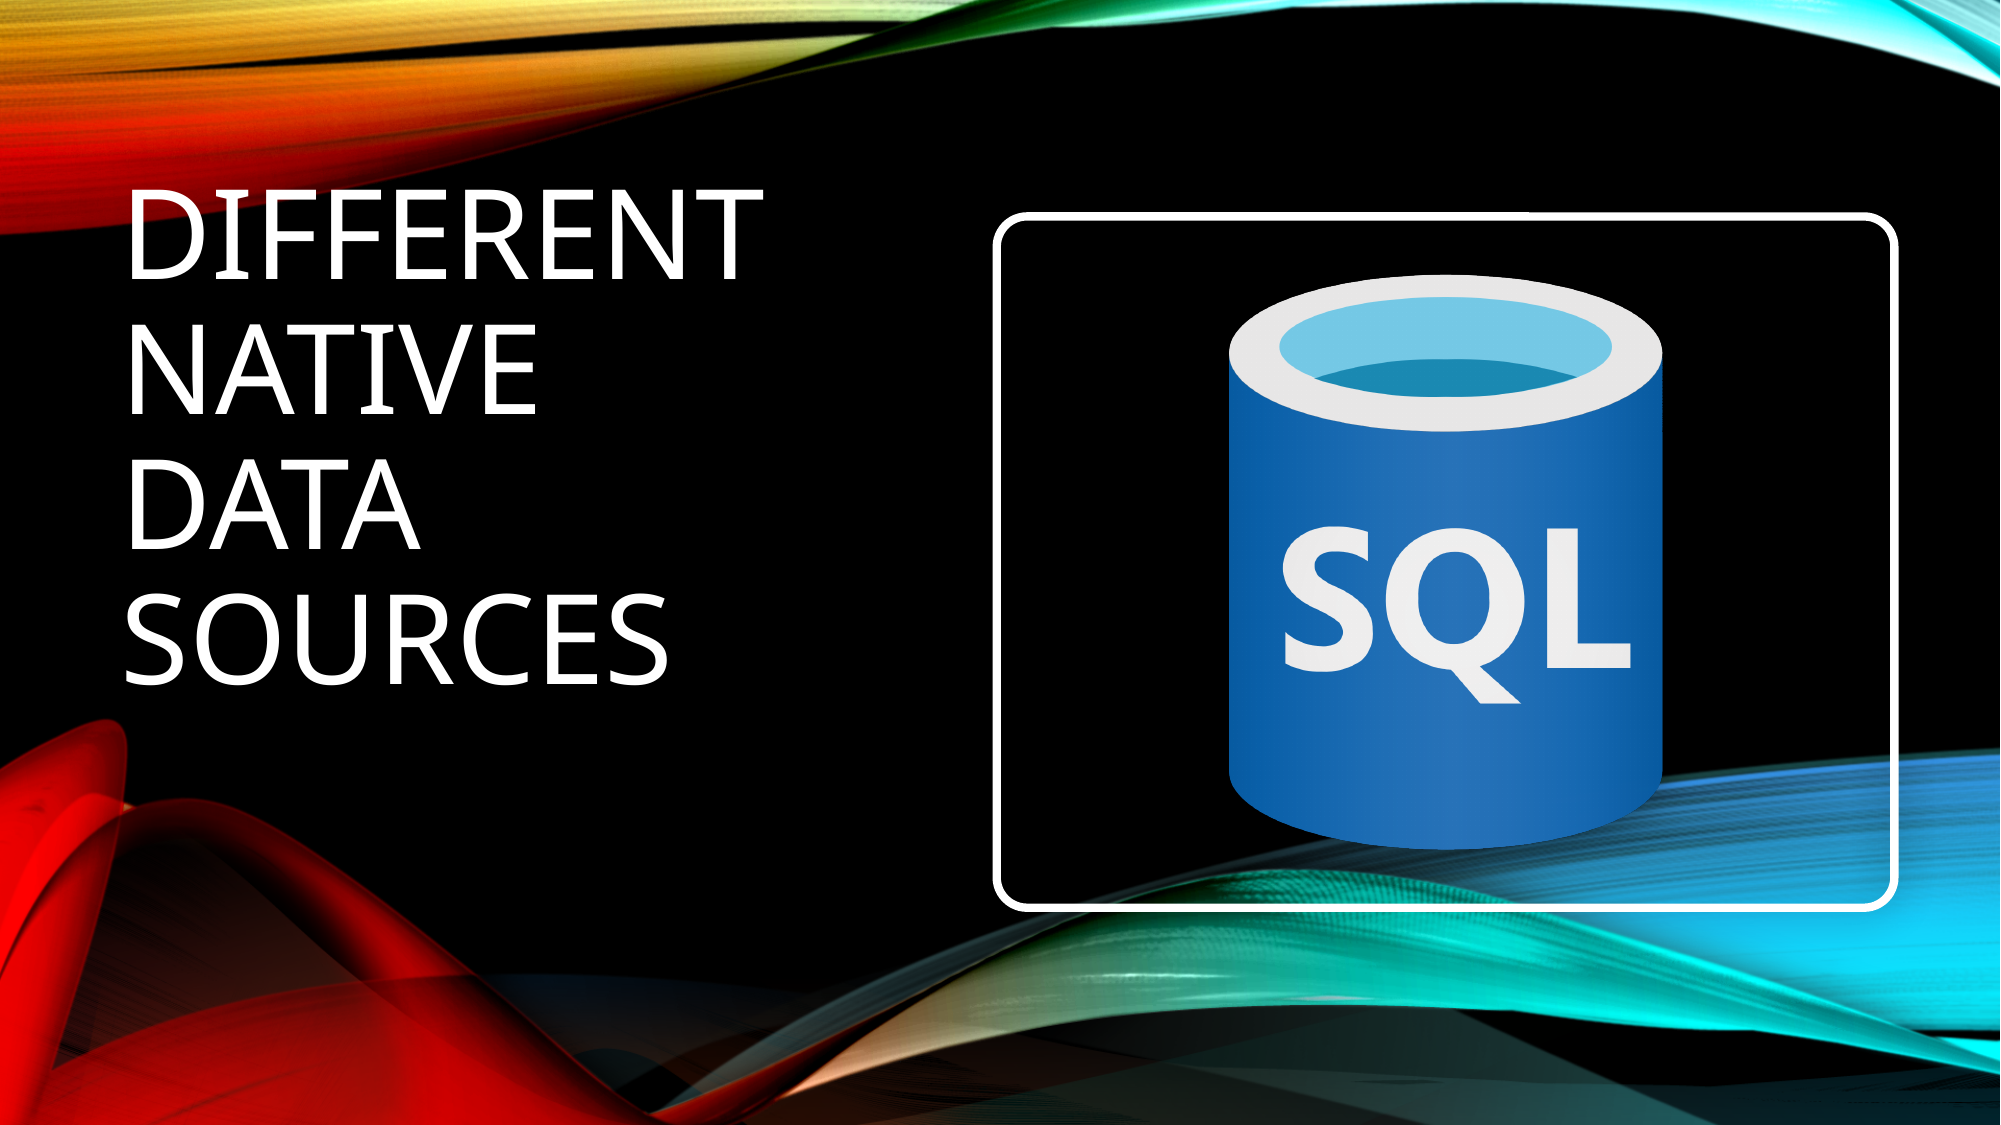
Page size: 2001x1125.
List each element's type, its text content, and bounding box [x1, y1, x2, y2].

title Different Native Data sources [105, 104, 892, 720]
picture [0, 0, 2000, 1125]
